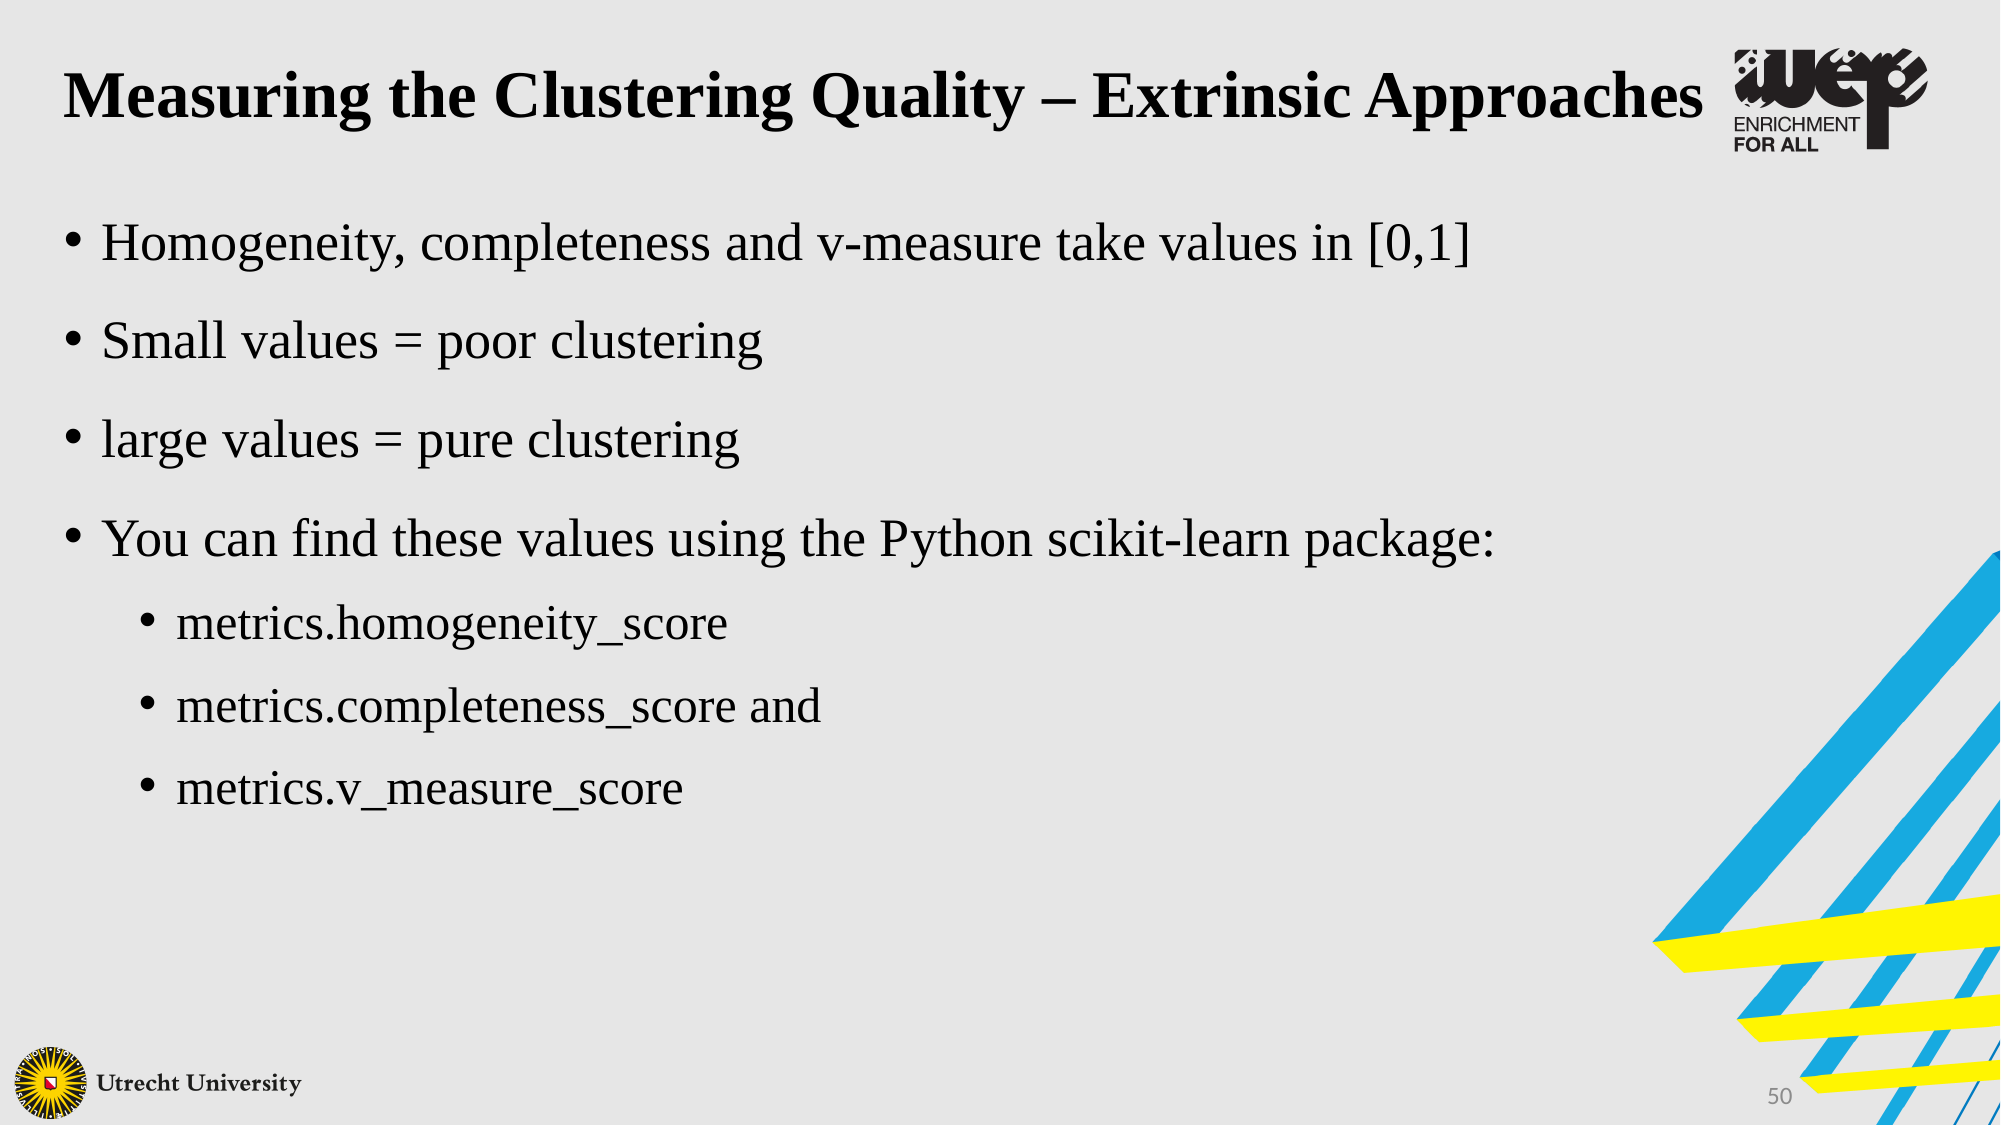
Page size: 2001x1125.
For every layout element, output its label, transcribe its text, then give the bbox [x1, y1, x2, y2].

picture [0, 0, 2001, 1125]
text_box Measuring the Clustering Quality – Extrinsic Approaches [49, 52, 1775, 185]
text_box Homogeneity, completeness and v-measure take values in [0,1] Small values = poor clustering large values = pure clustering You can find these values using the Python scikit-learn package: metrics.homogeneity_score metrics.completeness_score and metrics.v_measure_score [49, 185, 1863, 998]
slide_number 50 [1357, 1065, 1808, 1125]
